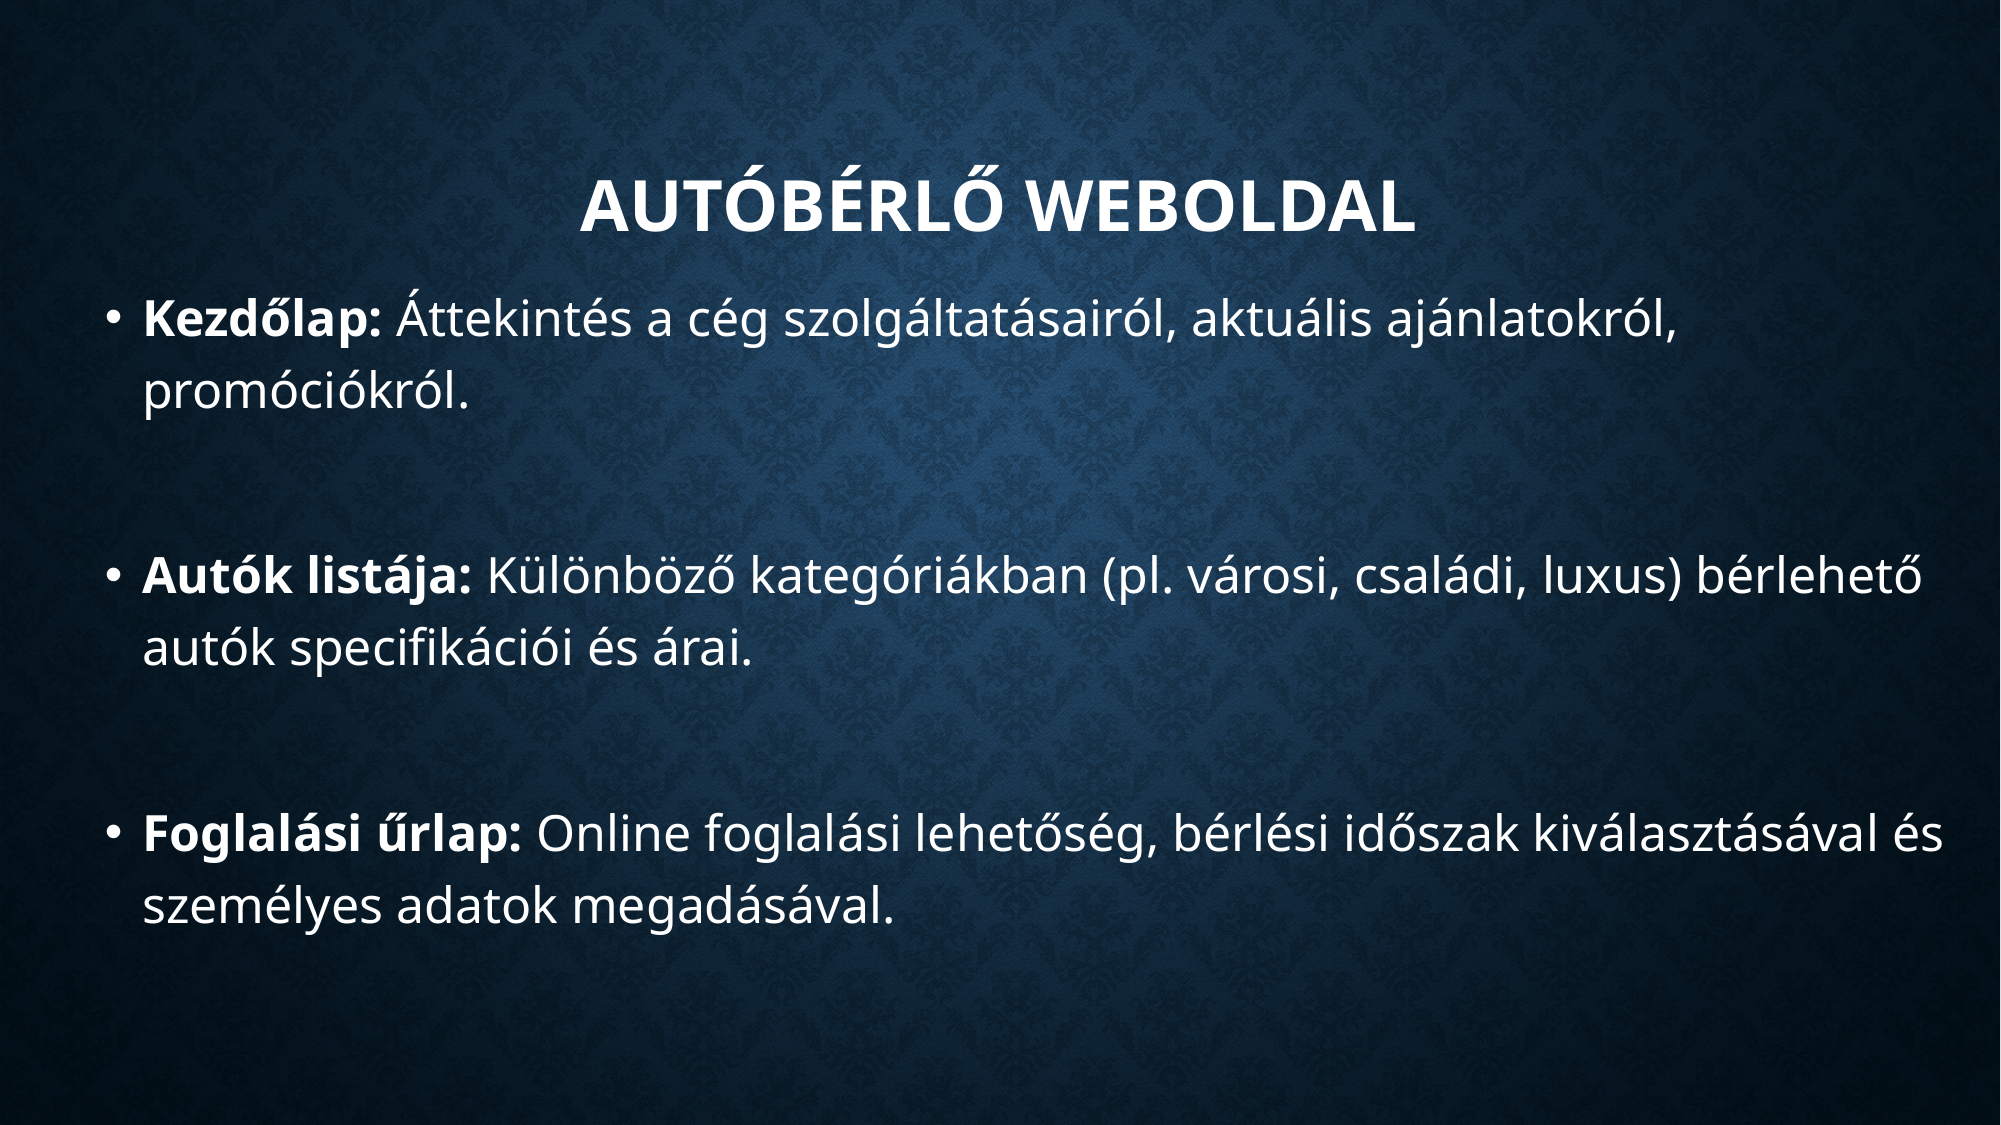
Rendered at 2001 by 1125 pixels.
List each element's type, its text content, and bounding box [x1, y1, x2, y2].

title Autóbérlő weboldal [149, 99, 1849, 266]
list Kezdőlap: Áttekintés a cég szolgáltatásairól, aktuális ajánlatokról, promóciókról. Autók listája: Különböző kategóriákban (pl. városi, családi, luxus) bérlehető autók specifikációi és árai. Foglalási űrlap: Online foglalási lehetőség, bérlési időszak kiválasztásával és személyes adatok megadásával. [89, 266, 1970, 1082]
